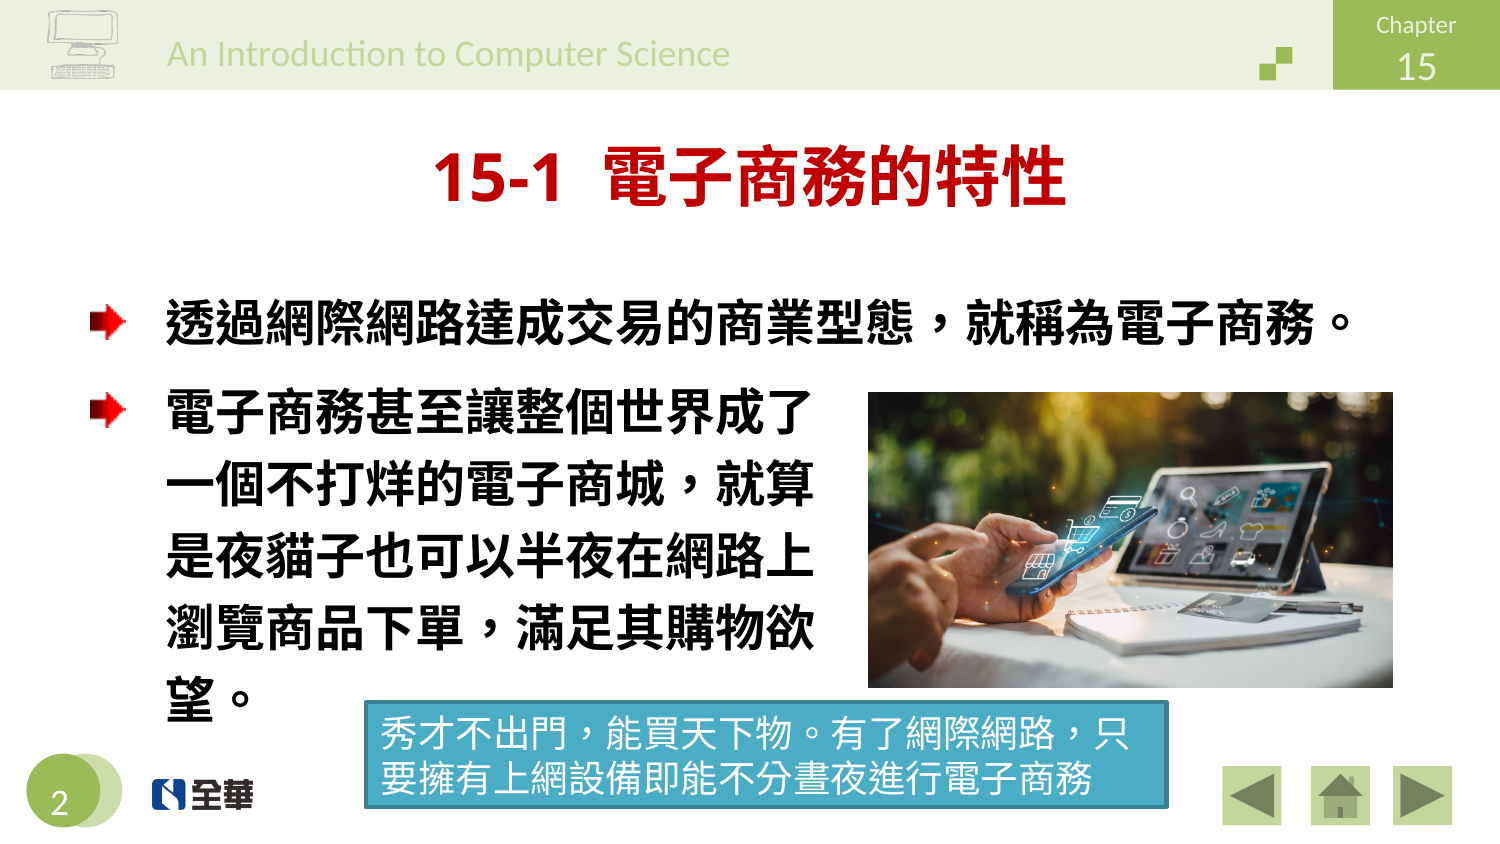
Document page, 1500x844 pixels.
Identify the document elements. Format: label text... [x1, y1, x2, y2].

picture [90, 392, 126, 428]
list 透過網際網路達成交易的商業型態，就稱為電子商務。 電子商務甚至讓整個世界成了 一個不打烊的電子商城，就算 是夜貓子也可以半夜在網路上 瀏覽商品下單，滿足其購物欲 望。 [75, 272, 1393, 754]
picture [47, 10, 118, 79]
picture [867, 392, 1394, 688]
text_box 秀才不出門，能買天下物。有了網際網路，只要擁有上網設備即能不分晝夜進行電子商務 [364, 700, 1169, 809]
title 15-1 電子商務的特性 [75, 104, 1425, 245]
picture [152, 779, 253, 810]
picture [90, 304, 126, 340]
